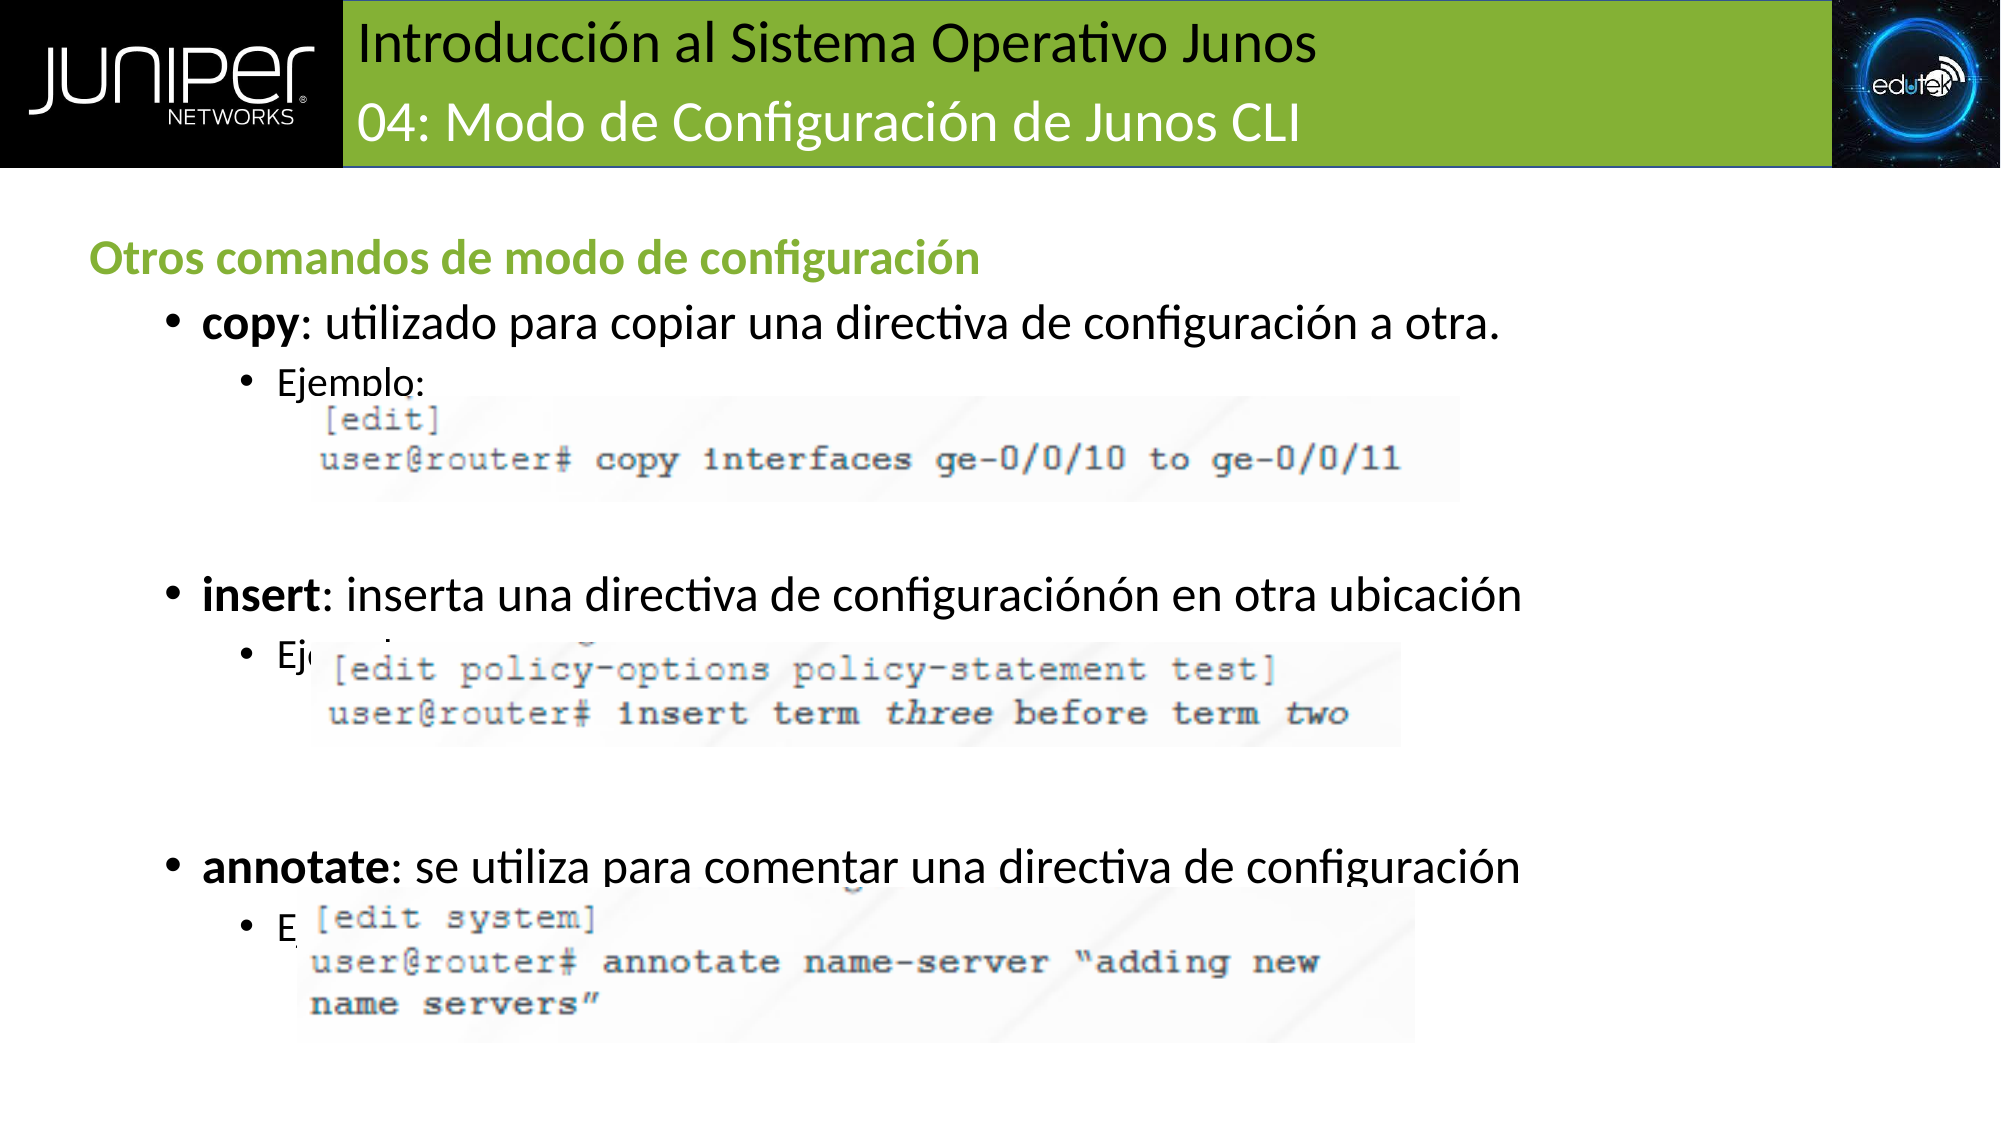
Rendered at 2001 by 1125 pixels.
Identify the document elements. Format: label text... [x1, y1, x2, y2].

picture [311, 642, 1401, 747]
title Introducción al Sistema Operativo Junos [342, 3, 2000, 84]
picture [297, 887, 1415, 1043]
list 04: Modo de Configuración de Junos CLI [342, 83, 1606, 168]
picture [0, 0, 343, 168]
list Otros comandos de modo de configuración copy: utilizado para copiar una directiva de configuración a otra. Ejemplo: insert: inserta una directiva de configuraciónón en otra ubicación Ejemplo: annotate: se utiliza para comentar una directiva de configuración Ejemplo [74, 224, 1926, 1122]
picture [1832, 84, 2000, 168]
picture [311, 396, 1460, 502]
